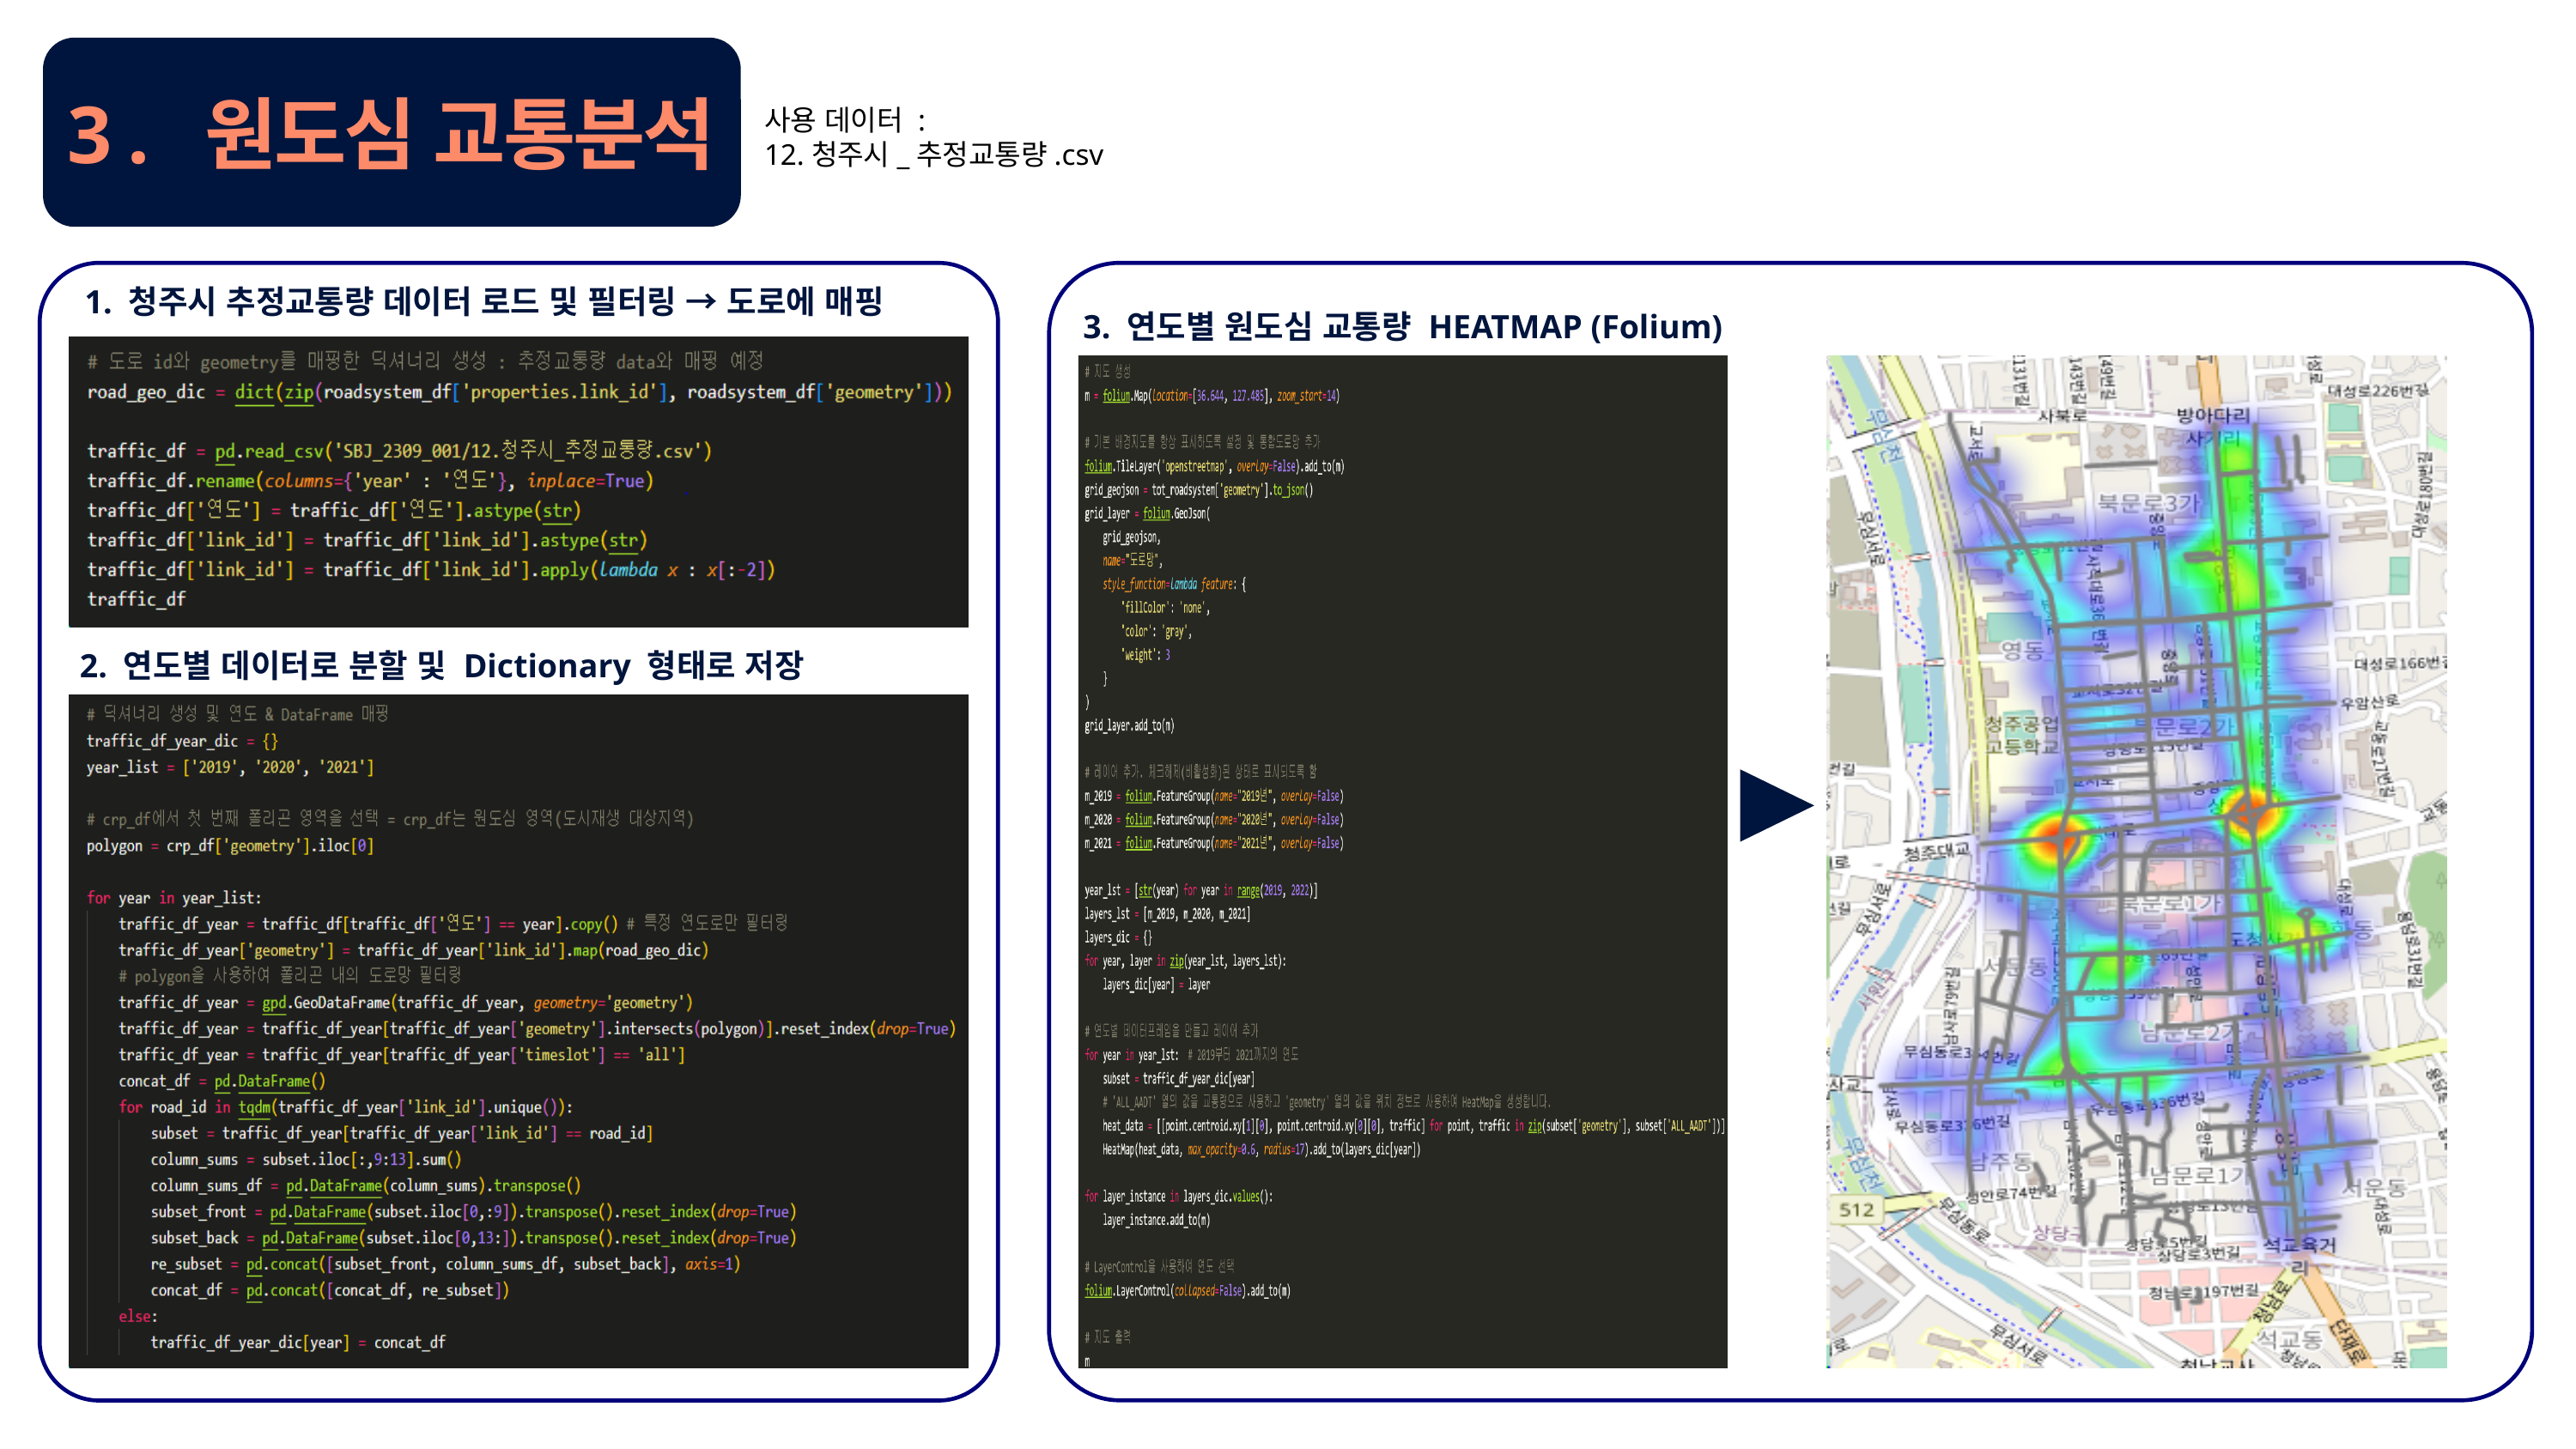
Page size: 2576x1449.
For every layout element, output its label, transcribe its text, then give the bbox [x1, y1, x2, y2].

text_box [40, 35, 743, 78]
text_box 3 . 원도심 교통분석 [10, 78, 773, 186]
text_box 사용 데이터 : 12.청주시_추정교통량.csv [751, 96, 1347, 178]
text_box 3. 연도별 원도심 교통량 HEATMAP (Folium) [1024, 300, 1782, 352]
picture [1078, 355, 1728, 1368]
text_box [40, 186, 743, 229]
text_box 1. 청주시 추정교통량 데이터 로드 및 필터링 → 도로에 매핑 [71, 275, 951, 327]
picture [69, 694, 969, 1368]
picture [1826, 355, 2448, 1368]
picture [69, 336, 969, 627]
text_box [1047, 261, 2535, 1403]
text_box [1738, 767, 1816, 844]
text_box [38, 261, 1000, 1403]
